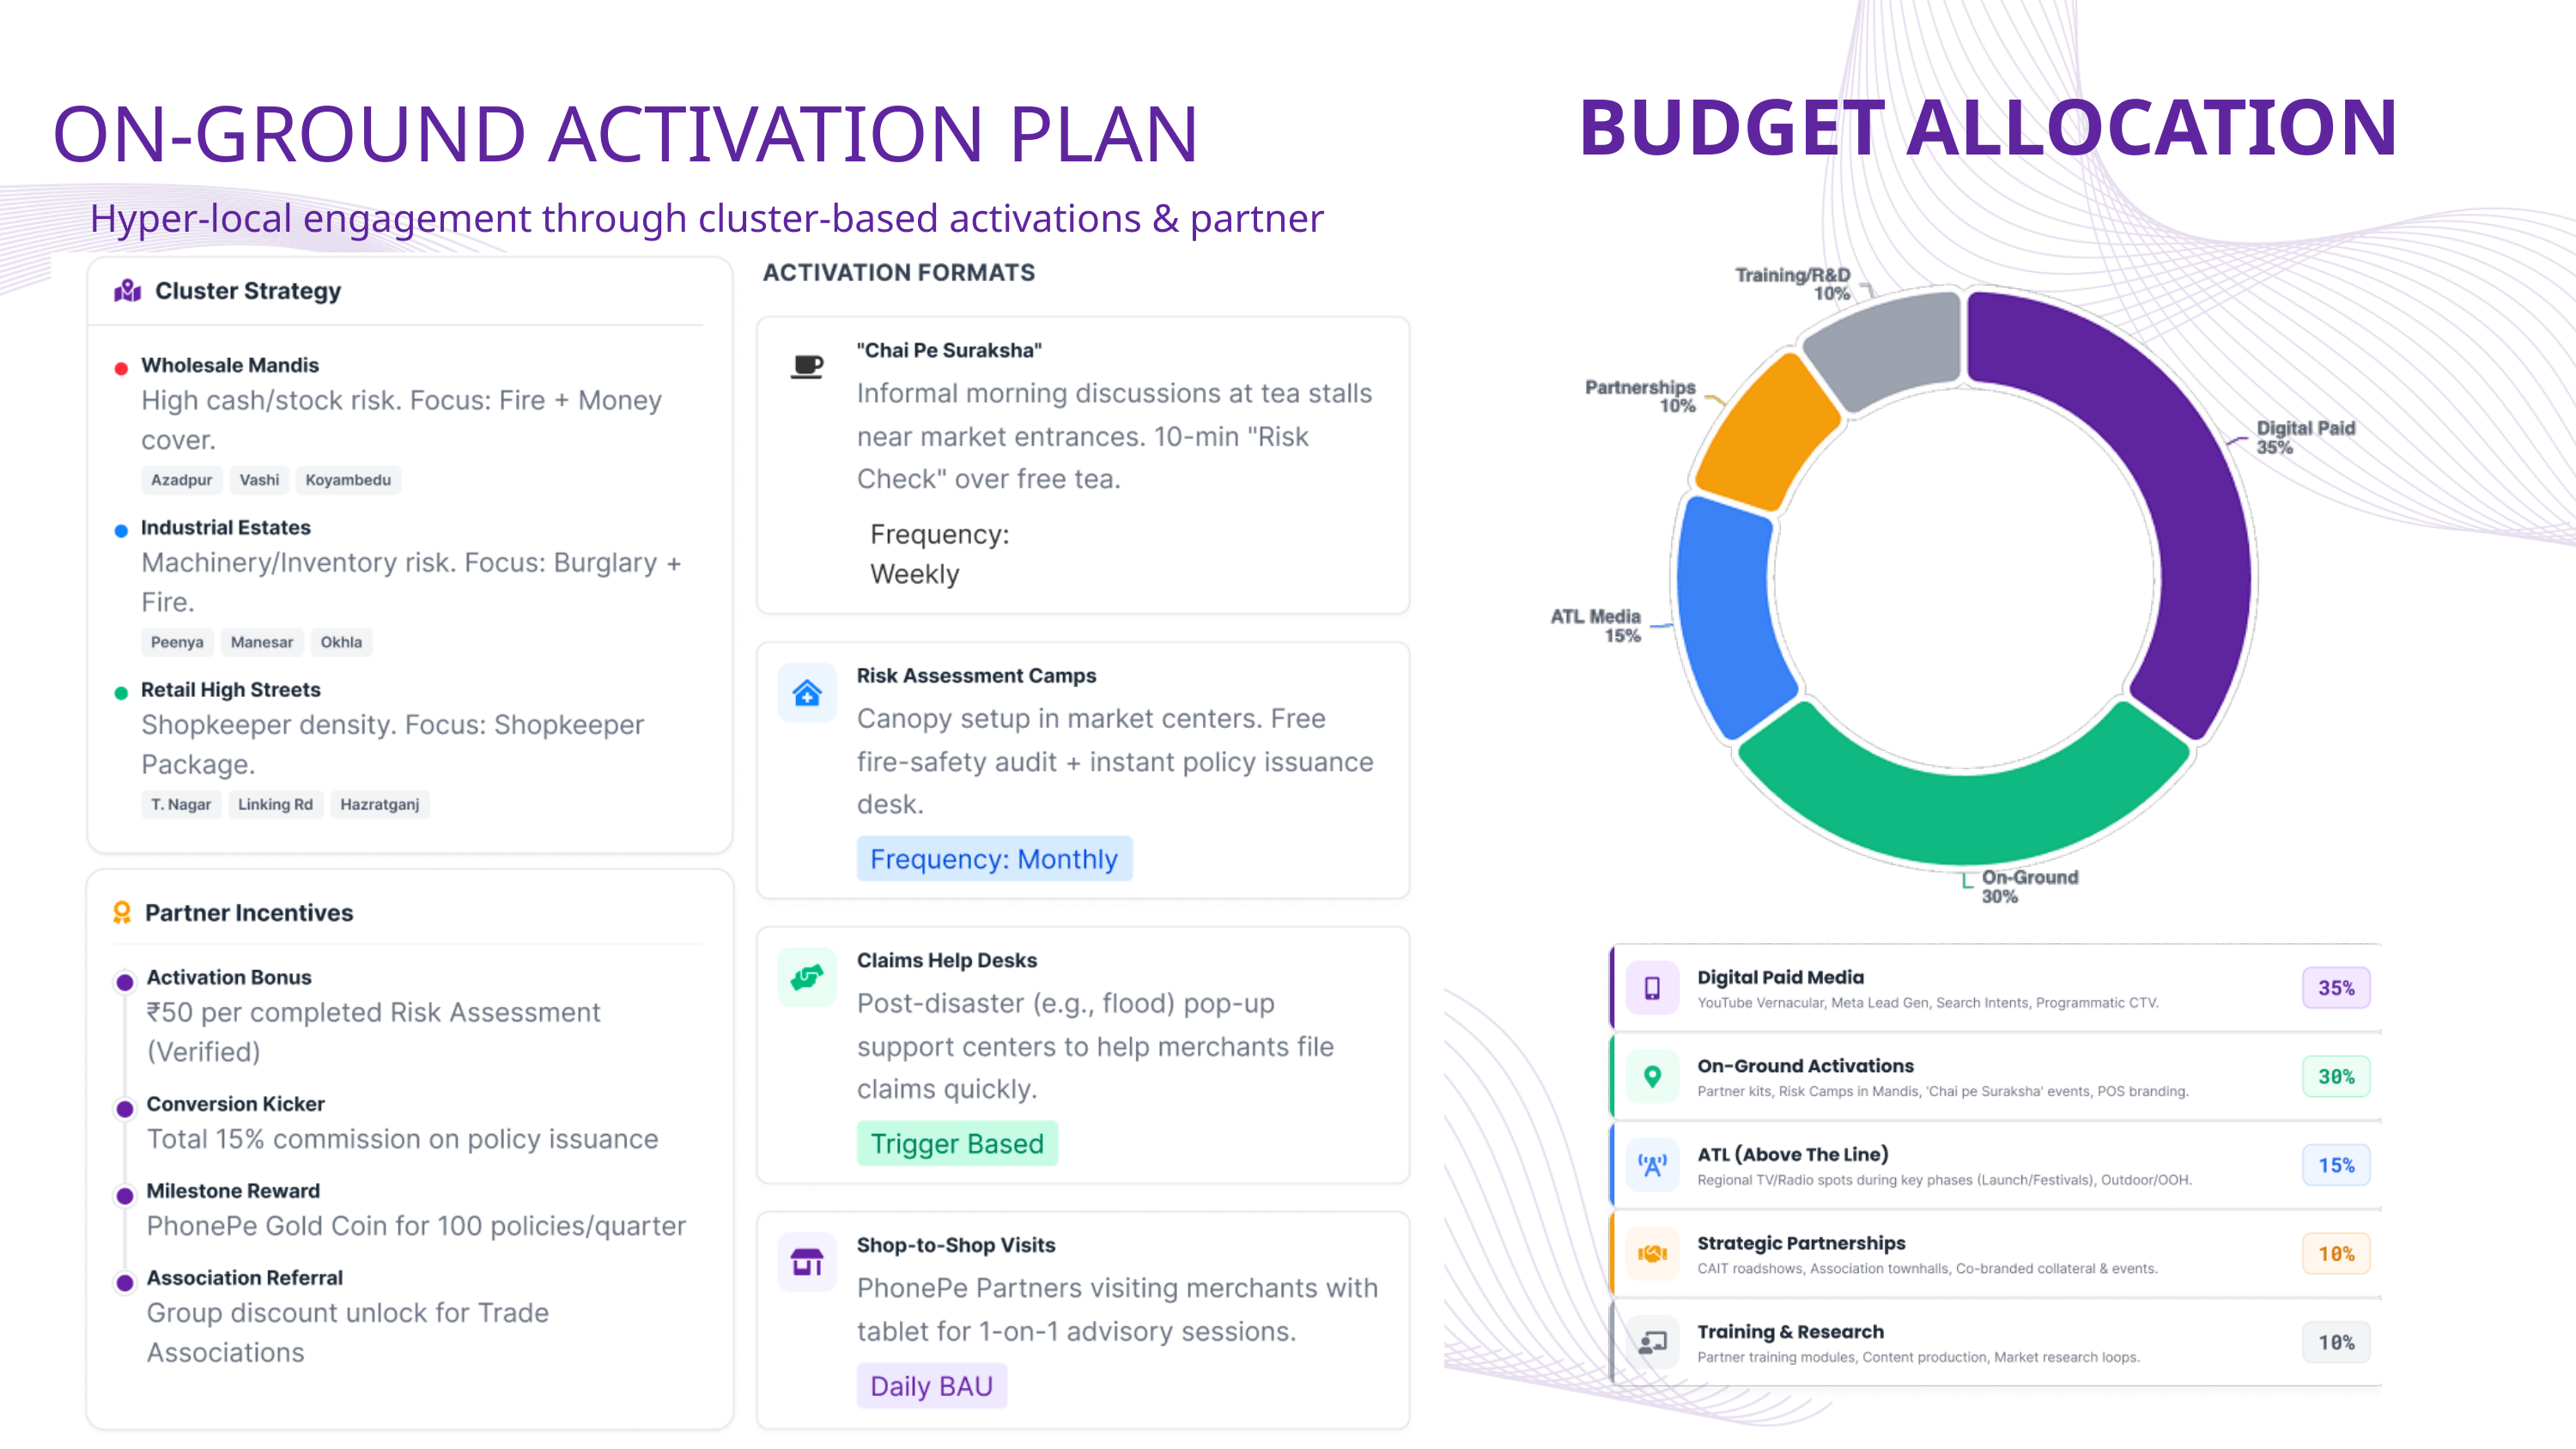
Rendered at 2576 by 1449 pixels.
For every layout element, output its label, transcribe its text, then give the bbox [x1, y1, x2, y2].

text_box [1835, 191, 2382, 935]
text_box ON-GROUND ACTIVATION PLAN [51, 70, 1353, 173]
text_box [1326, 0, 2576, 615]
text_box [1835, 935, 2382, 1404]
text_box [51, 252, 1444, 1446]
text_box [0, 173, 1835, 1442]
text_box BUDGET ALLOCATION [1443, 62, 2534, 170]
